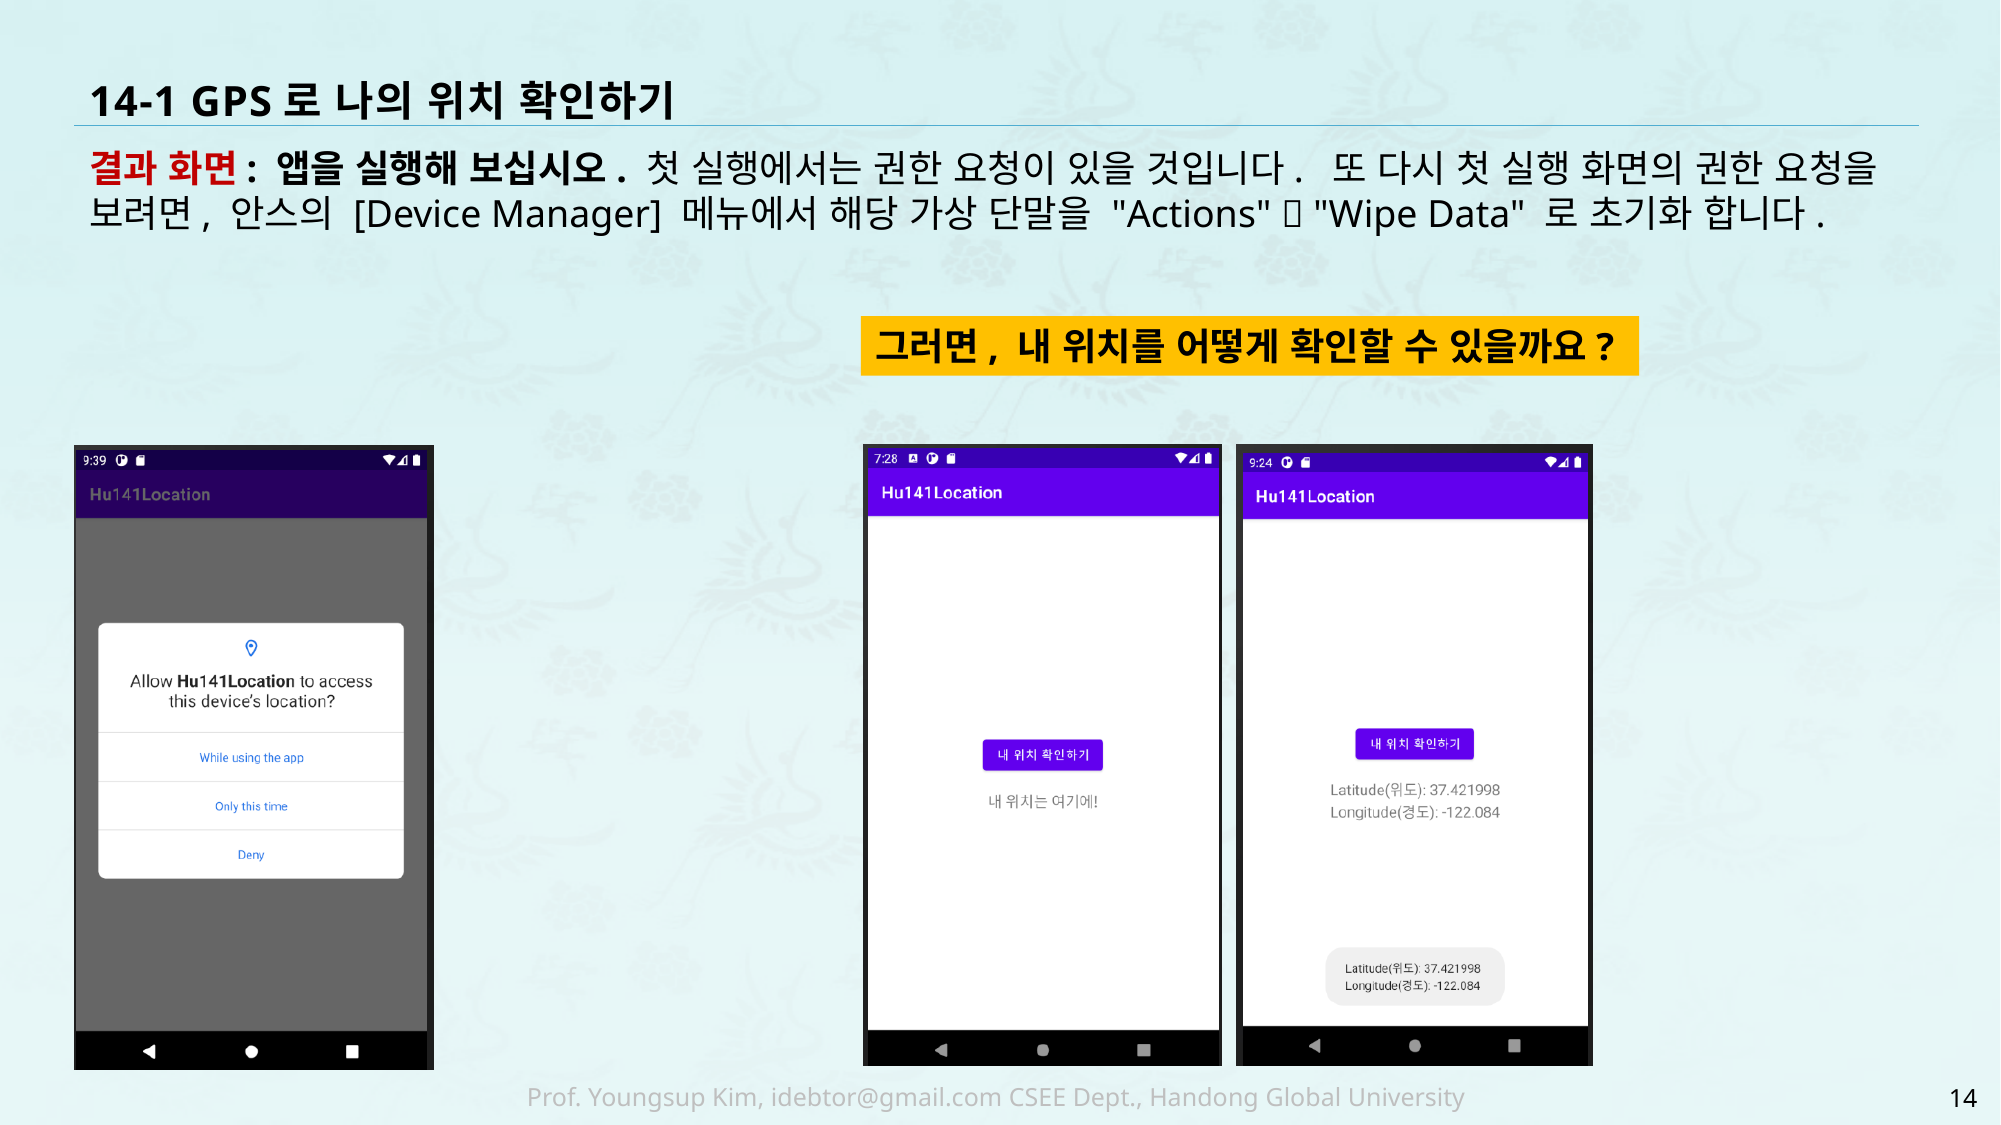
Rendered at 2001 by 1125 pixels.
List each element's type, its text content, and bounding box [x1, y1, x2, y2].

picture [863, 444, 1222, 1066]
slide_number 14 [1816, 1069, 1993, 1125]
picture [1236, 444, 1593, 1066]
picture [74, 445, 434, 1070]
title 14-1 GPS로 나의 위치 확인하기 [74, 62, 1920, 137]
text_box 그러면, 내 위치를 어떻게 확인할 수 있을까요? [860, 316, 1640, 376]
list 결과 화면: 앱을 실행해 보십시오. 첫 실행에서는 권한 요청이 있을 것입니다. 또 다시 첫 실행 화면의 권한 요청을 보려면, 안스의 [Device Manager] 메뉴에서 해당 가상 단말을 "Actions"  "Wipe Data" 로 초기화 합니다. [74, 137, 1921, 1066]
